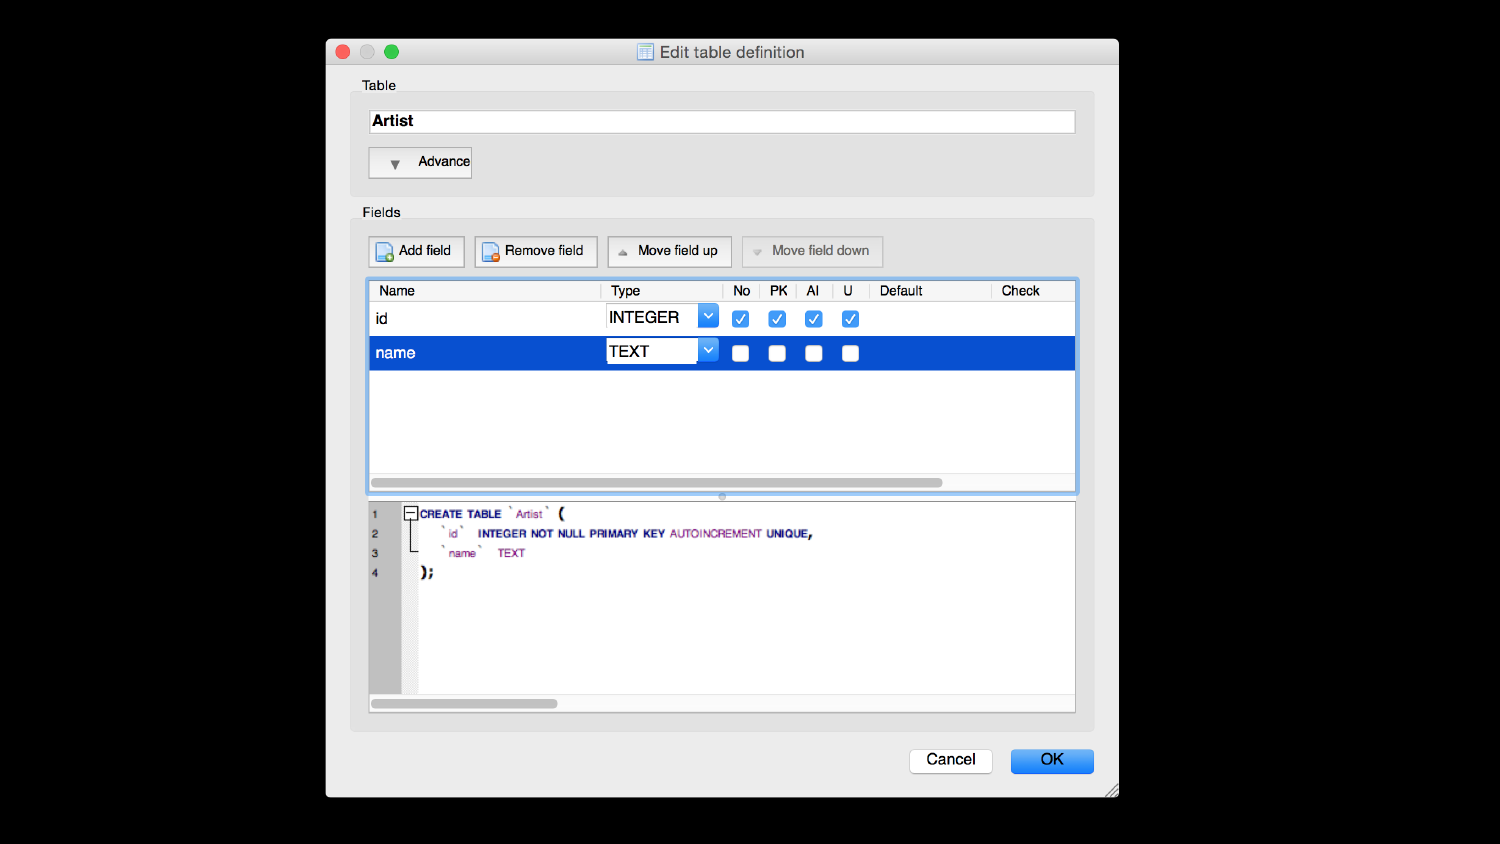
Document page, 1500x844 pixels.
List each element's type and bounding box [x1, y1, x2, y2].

picture [257, 0, 1187, 844]
